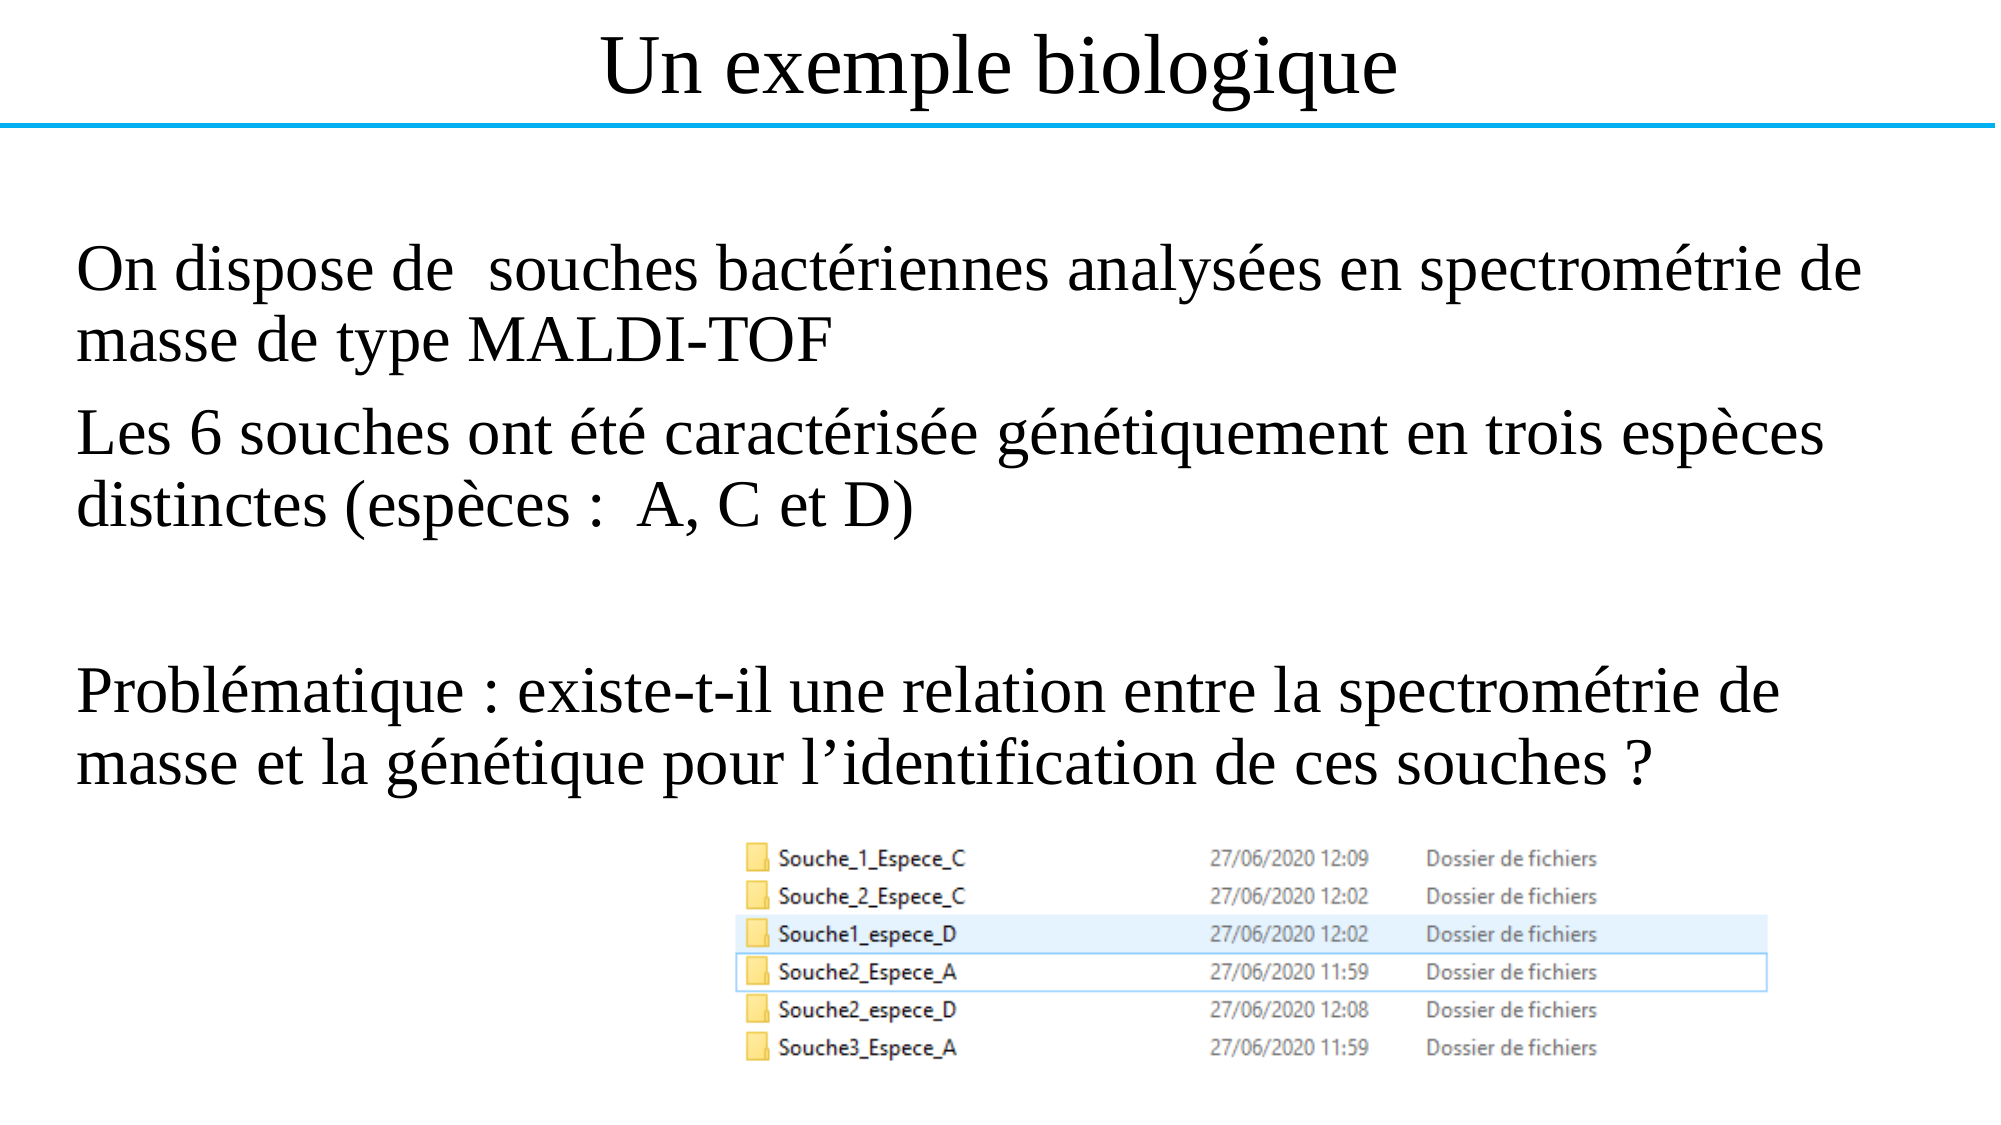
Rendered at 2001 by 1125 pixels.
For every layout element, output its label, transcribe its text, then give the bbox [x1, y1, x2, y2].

text_box On dispose de souches bactériennes analysées en spectrométrie de masse de type MALDI-TOF Les 6 souches ont été caractérisée génétiquement en trois espèces distinctes (espèces : A, C et D) Problématique : existe-t-il une relation entre la spectrométrie de masse et la génétique pour l’identification de ces souches ? [61, 224, 1939, 1006]
picture [725, 833, 1939, 1106]
text_box Un exemple biologique [249, 0, 1750, 118]
